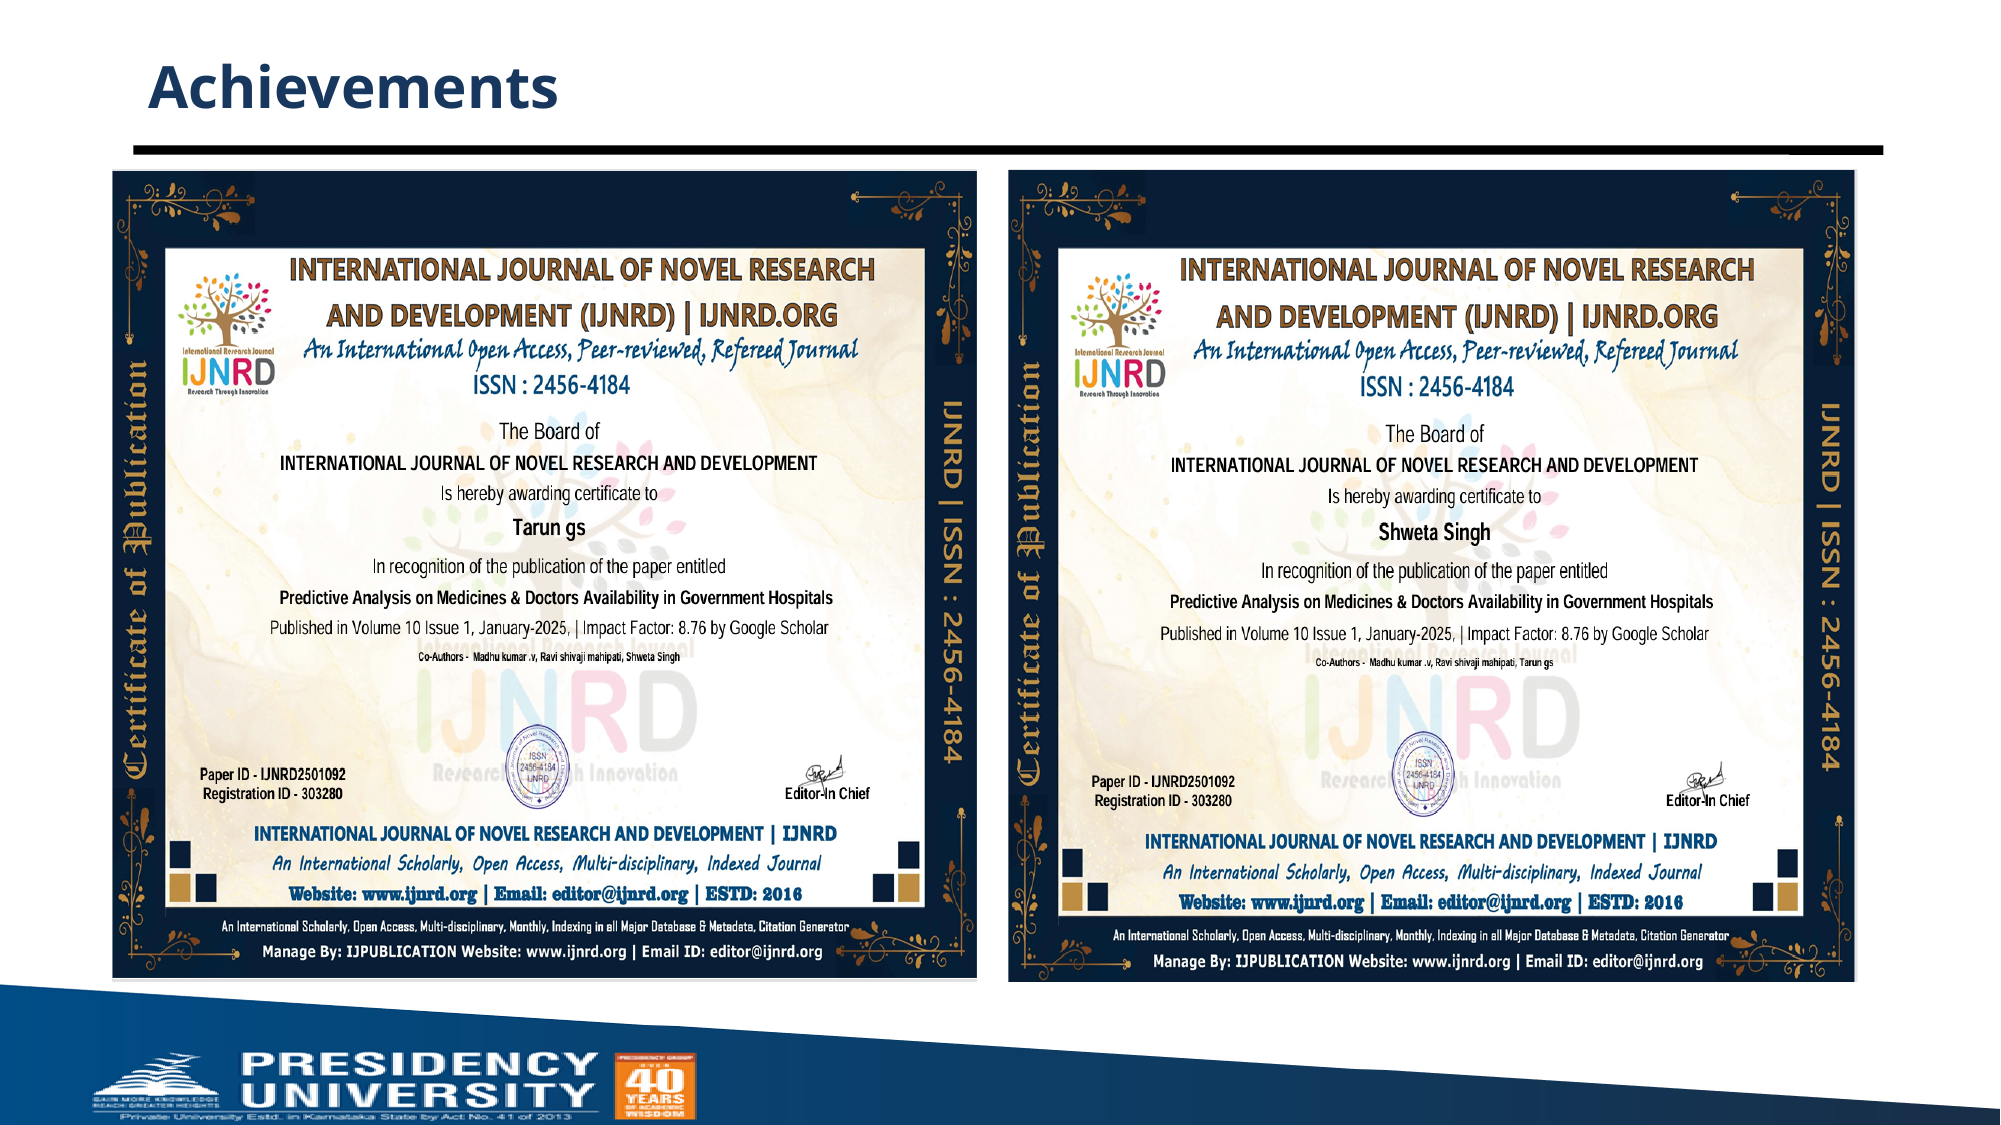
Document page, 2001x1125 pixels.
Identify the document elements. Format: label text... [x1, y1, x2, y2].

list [111, 169, 978, 983]
title Achievements [133, 45, 1884, 125]
picture [0, 169, 2000, 1125]
